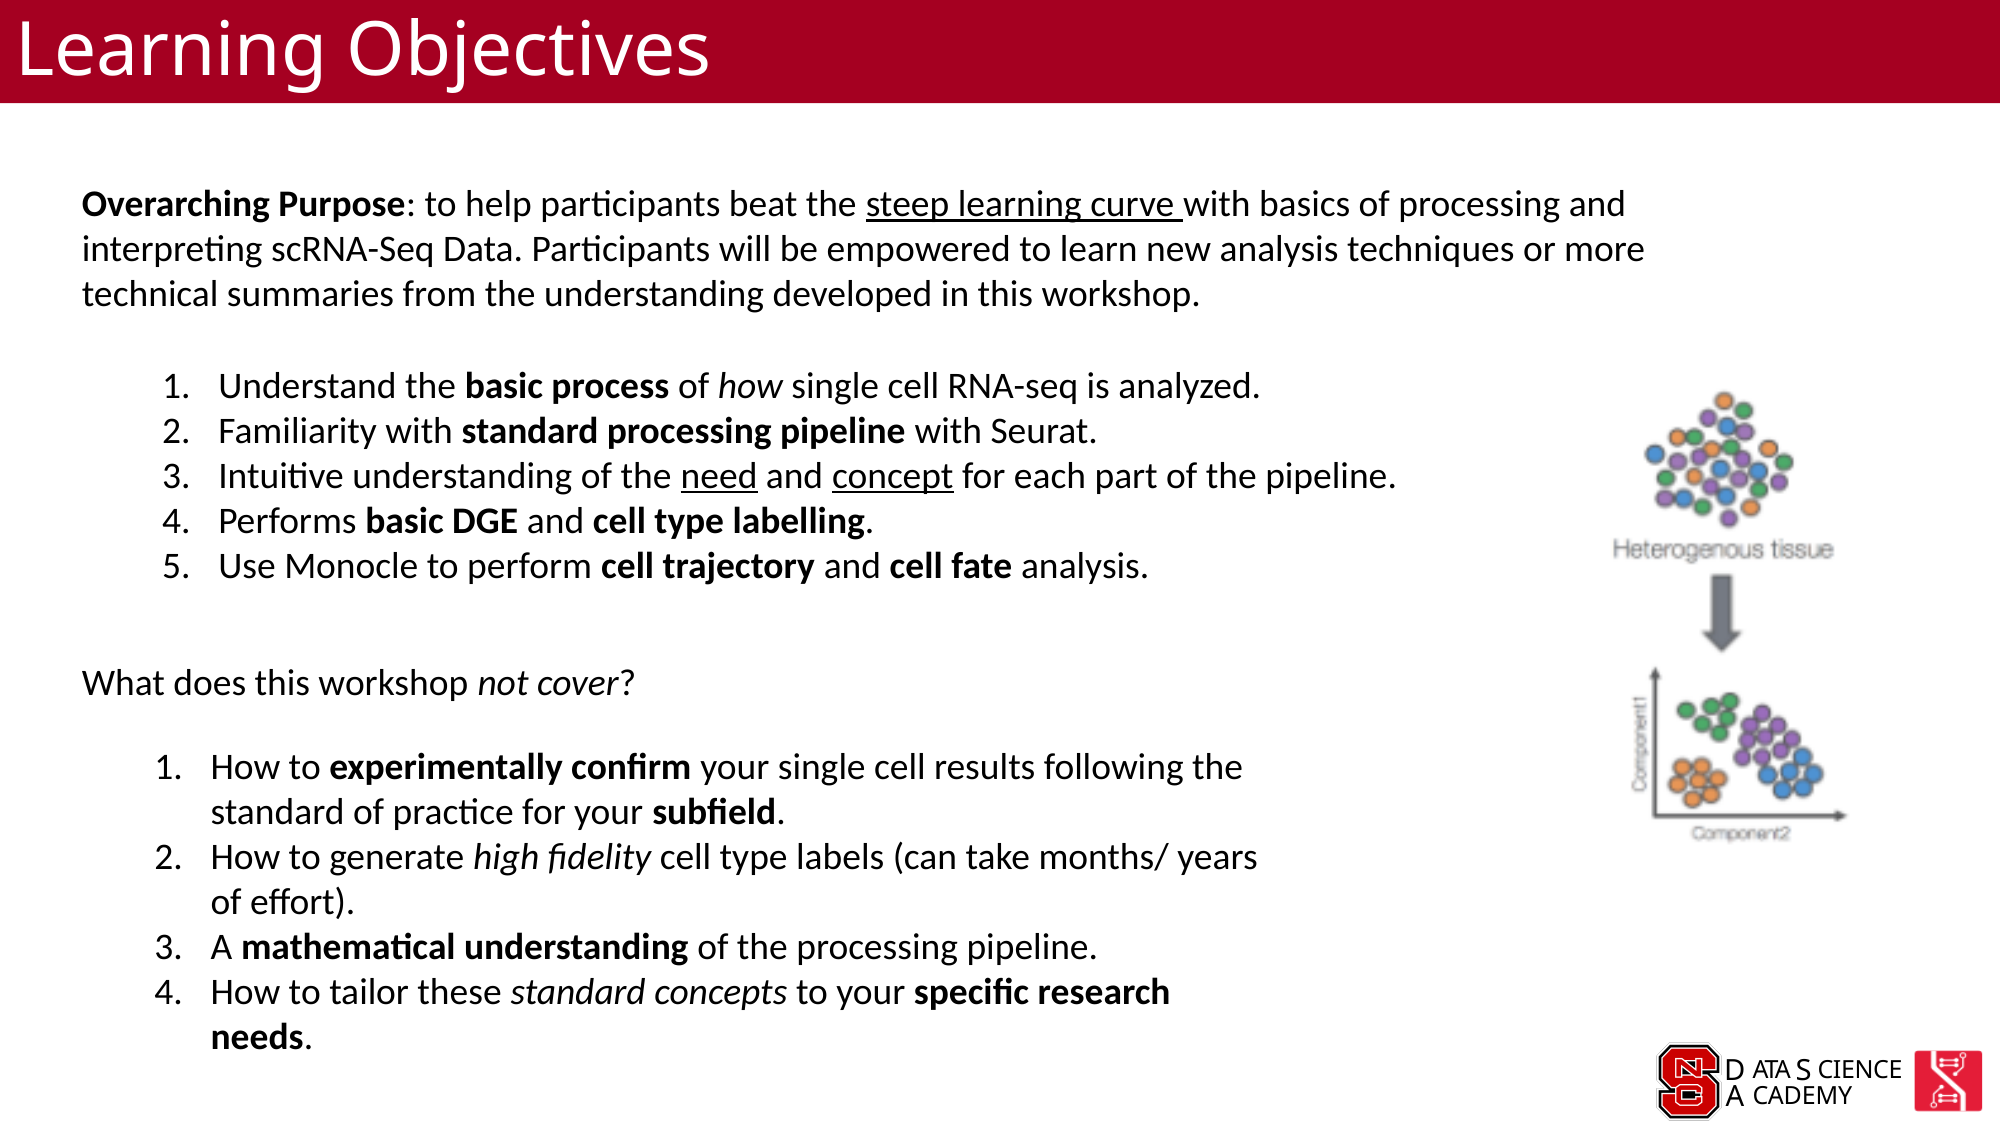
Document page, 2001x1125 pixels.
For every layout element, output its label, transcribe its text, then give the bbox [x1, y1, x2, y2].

text_box Overarching Purpose: to help participants beat the steep learning curve with basics of processing and interpreting scRNA-Seq Data. Participants will be empowered to learn new analysis techniques or more technical summaries from the understanding developed in this workshop. [67, 171, 1739, 322]
title Learning Objectives [0, 0, 2000, 104]
text_box Understand the basic process of how single cell RNA-seq is analyzed. Familiarity with standard processing pipeline with Seurat. Intuitive understanding of the need and concept for each part of the pipeline. Performs basic DGE and cell type labelling. Use Monocle to perform cell trajectory and cell fate analysis. [147, 353, 1413, 594]
picture [1559, 365, 1918, 865]
text_box What does this workshop not cover? [67, 650, 722, 711]
text_box How to experimentally confirm your single cell results following the standard of practice for your subfield. How to generate high fidelity cell type labels (can take months/ years of effort). A mathematical understanding of the processing pipeline. How to tailor these standard concepts to your specific research needs. [139, 734, 1297, 1065]
picture [1912, 1050, 1985, 1112]
picture [1656, 1042, 1722, 1121]
